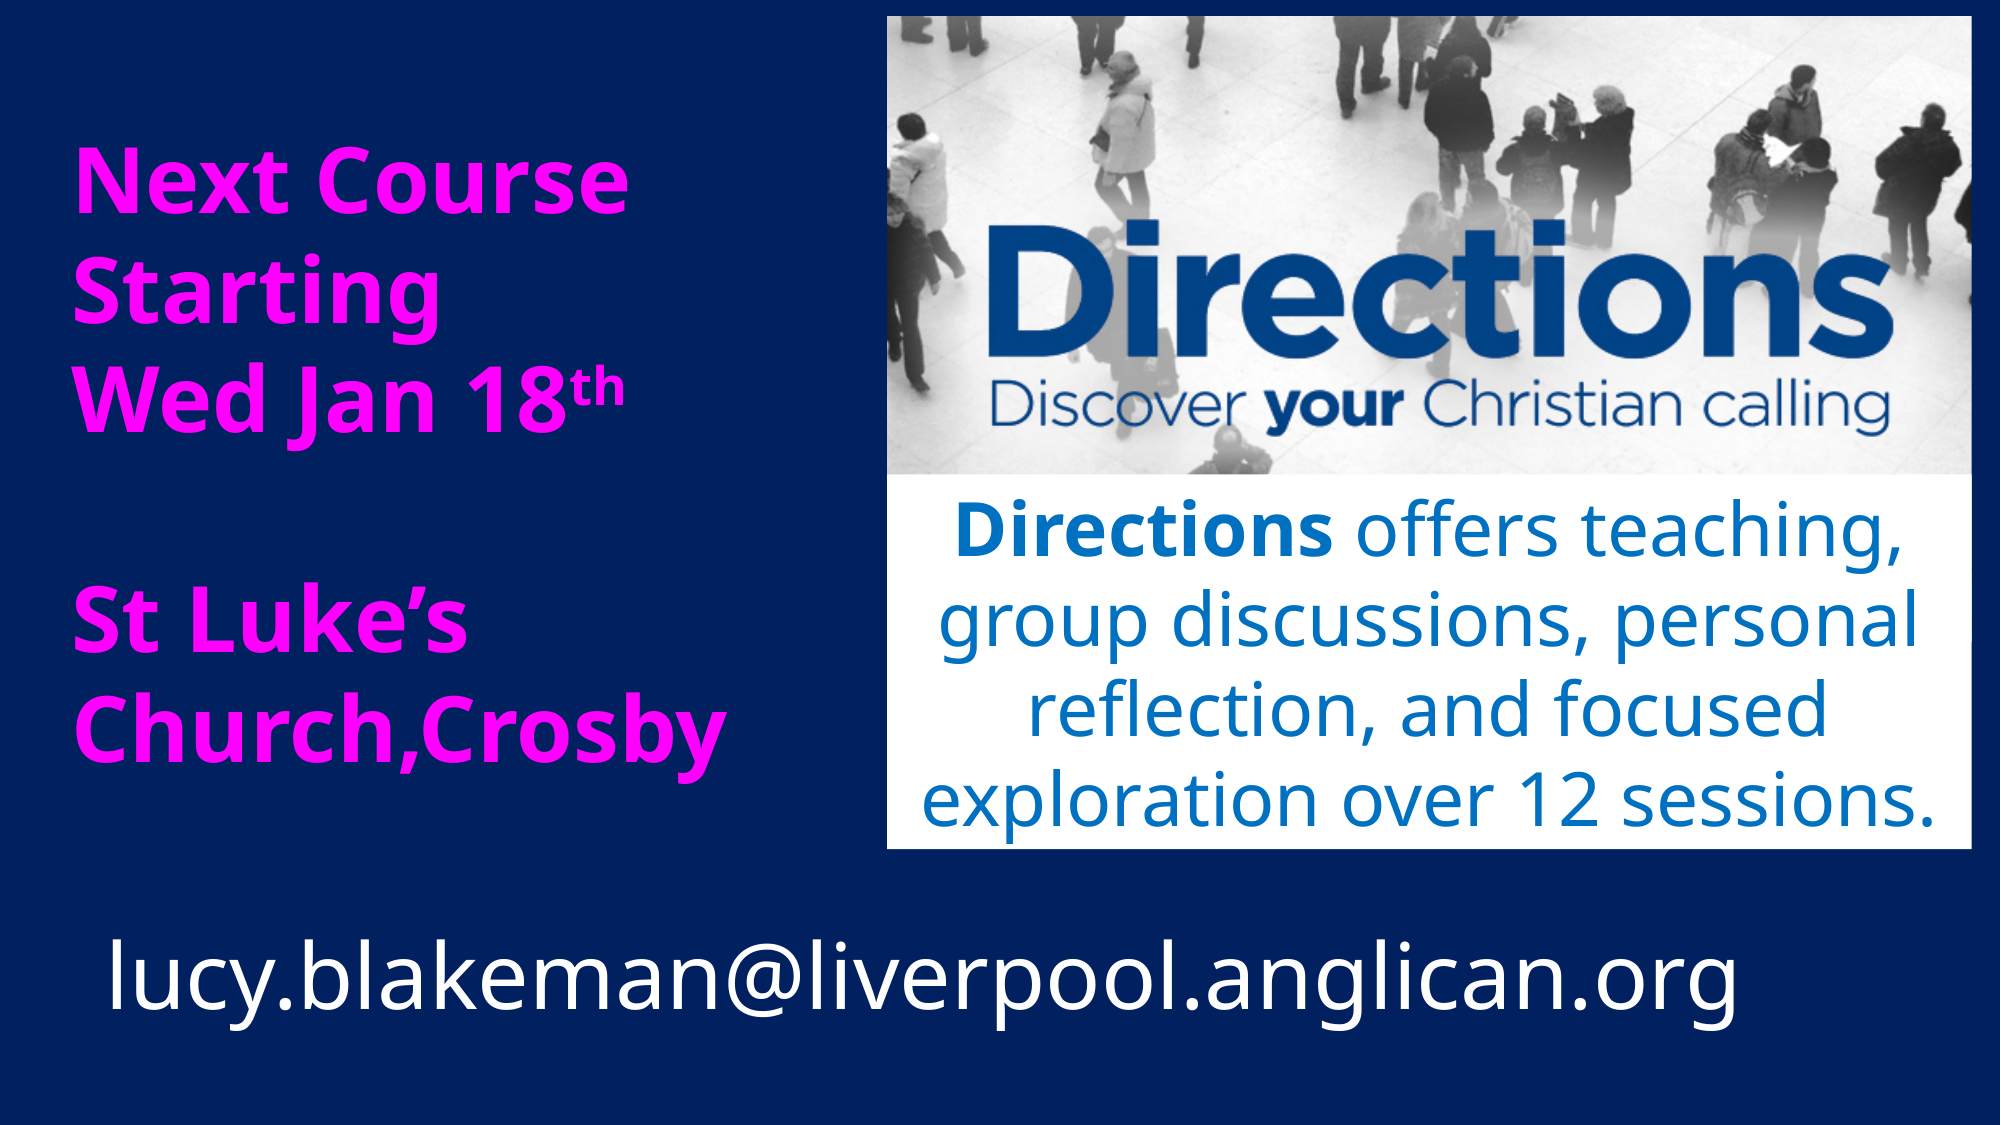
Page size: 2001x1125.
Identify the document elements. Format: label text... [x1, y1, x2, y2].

picture [886, 16, 1972, 642]
text_box Directions offers teaching, group discussions, personal reflection, and focused exploration over 12 sessions. [887, 642, 1972, 850]
text_box Next Course Starting Wed Jan 18th St Luke’s Church,Crosby [56, 114, 838, 789]
text_box lucy.blakeman@liverpool.anglican.org [90, 910, 1910, 1036]
